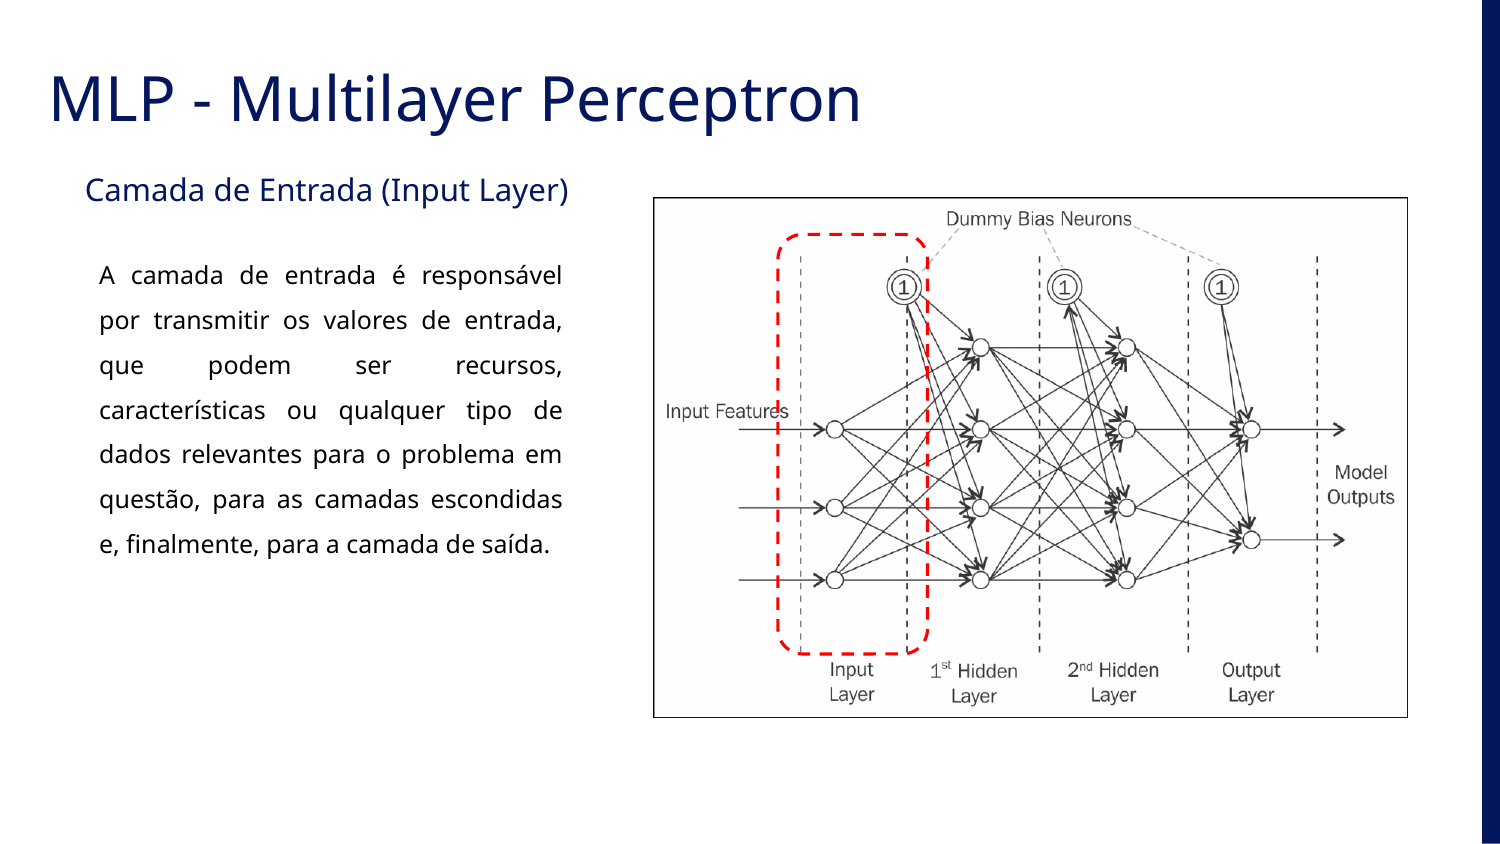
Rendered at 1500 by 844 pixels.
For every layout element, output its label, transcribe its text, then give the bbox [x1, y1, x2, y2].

picture [653, 197, 1408, 719]
title A camada de entrada é responsável por transmitir os valores de entrada, que podem ser recursos, características ou qualquer tipo de dados relevantes para o problema em questão, para as camadas escondidas e, finalmente, para a camada de saída. [84, 229, 579, 496]
text_box [1482, 0, 1500, 844]
title Camada de Entrada (Input Layer) [69, 155, 654, 224]
title MLP - Multilayer Perceptron [33, 44, 1232, 156]
